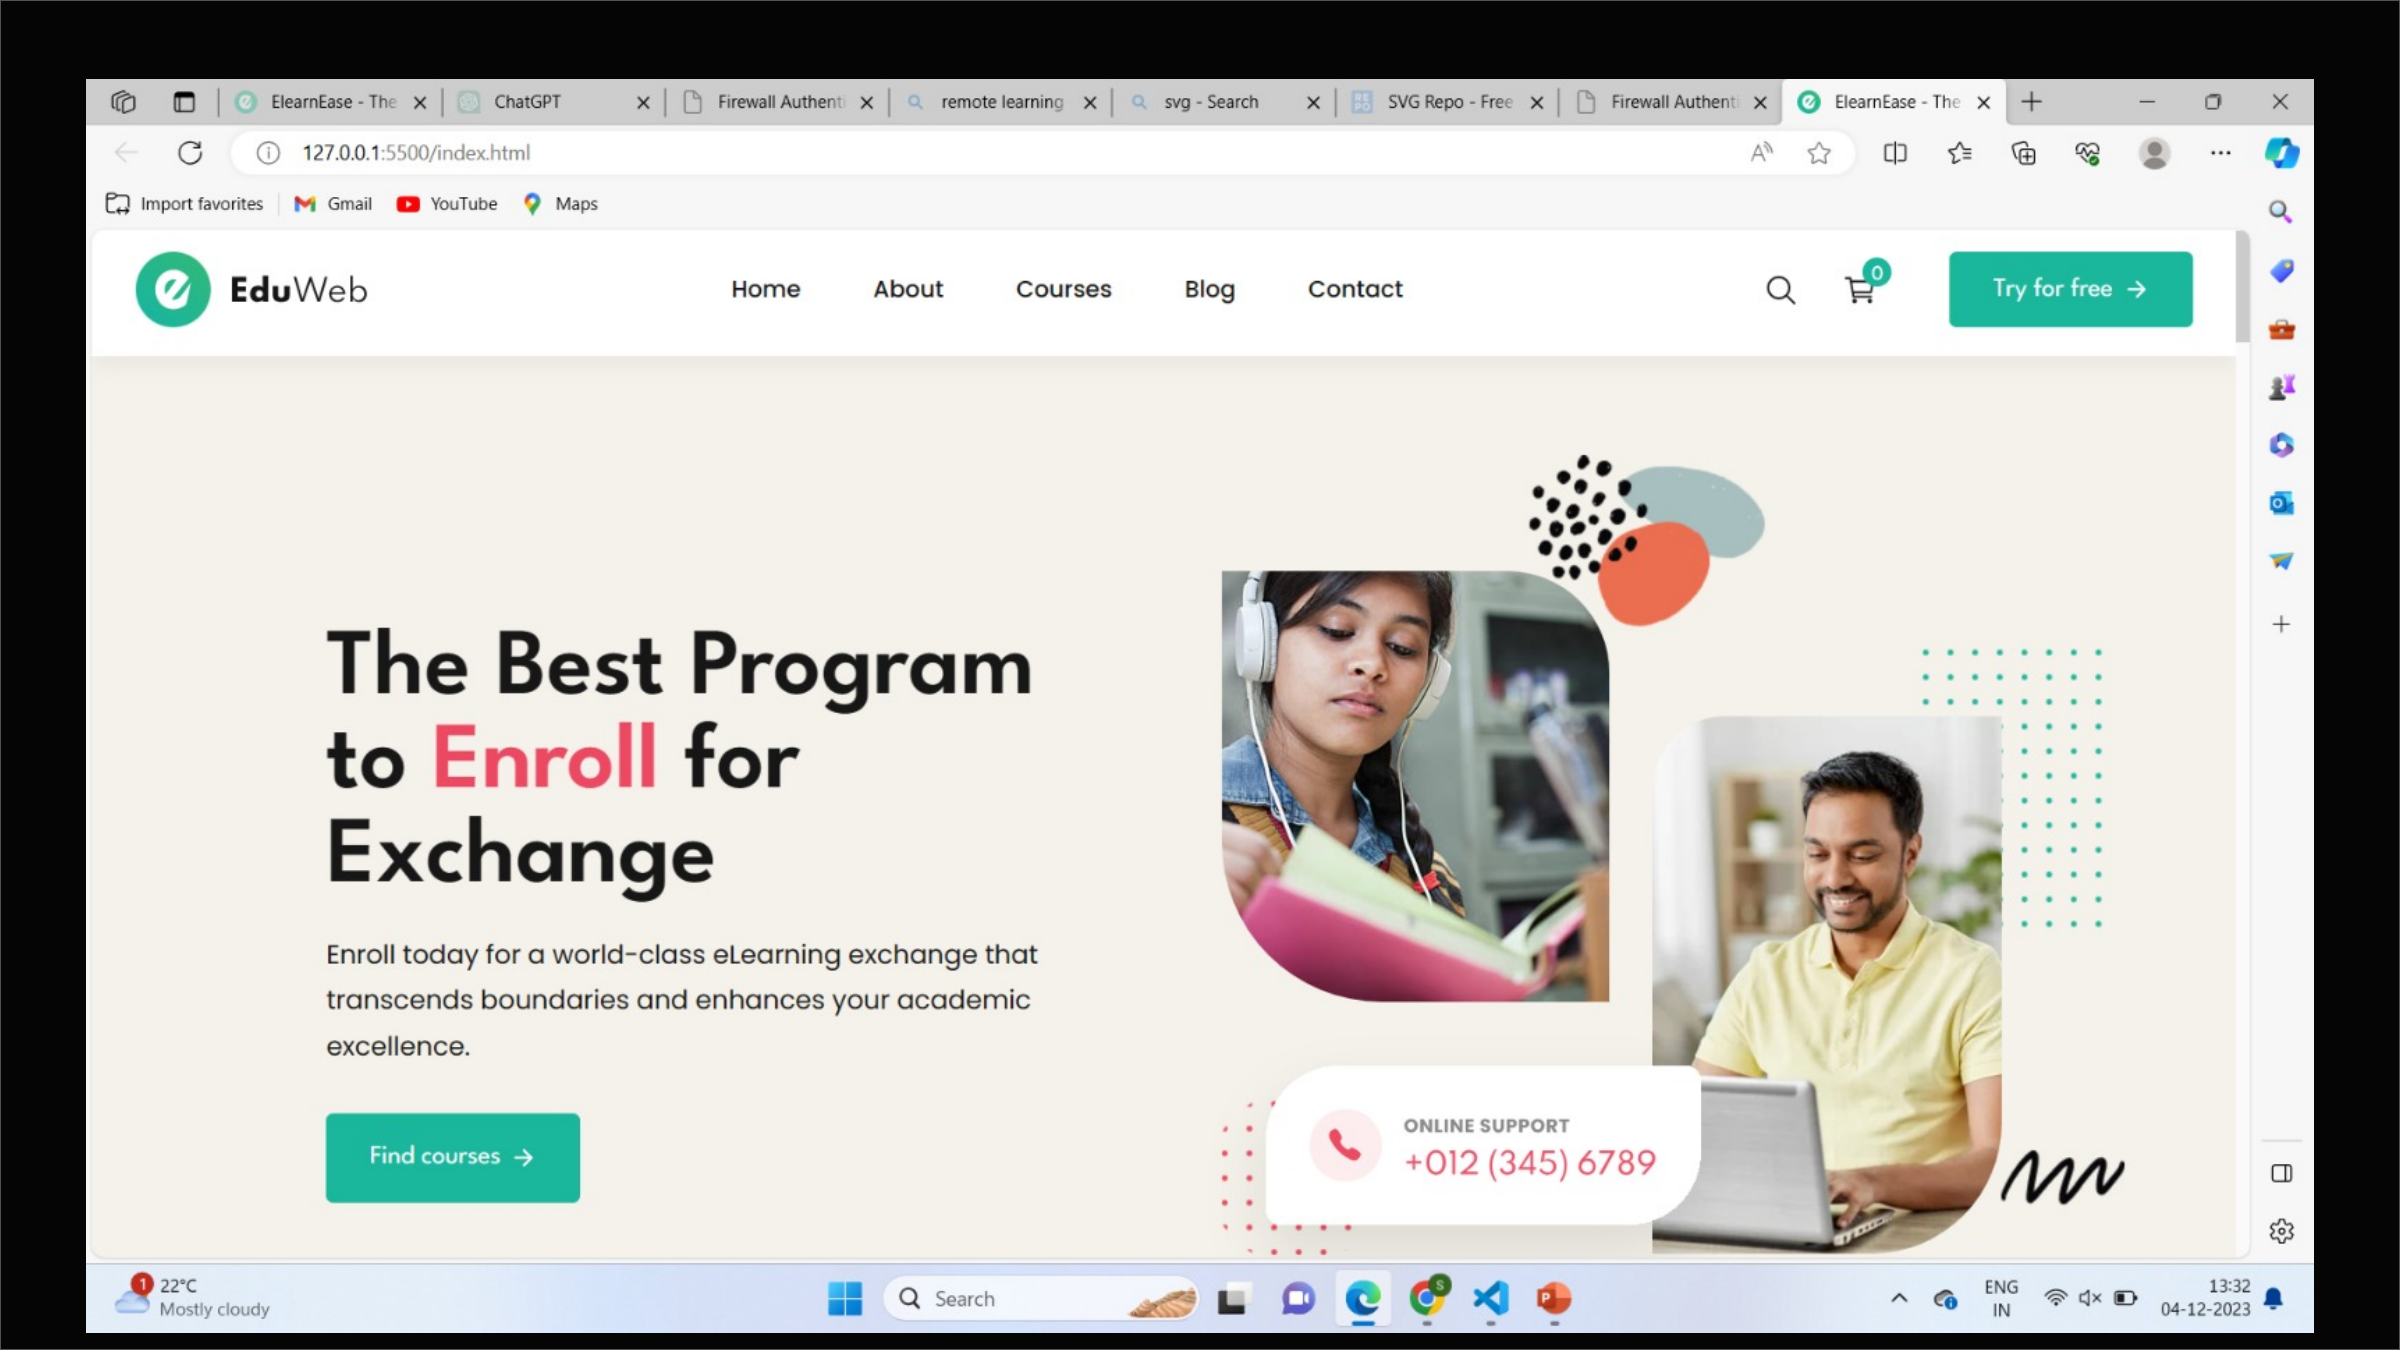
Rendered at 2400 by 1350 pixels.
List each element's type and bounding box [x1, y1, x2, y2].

picture [86, 79, 2314, 1333]
text_box [0, 0, 2400, 1350]
